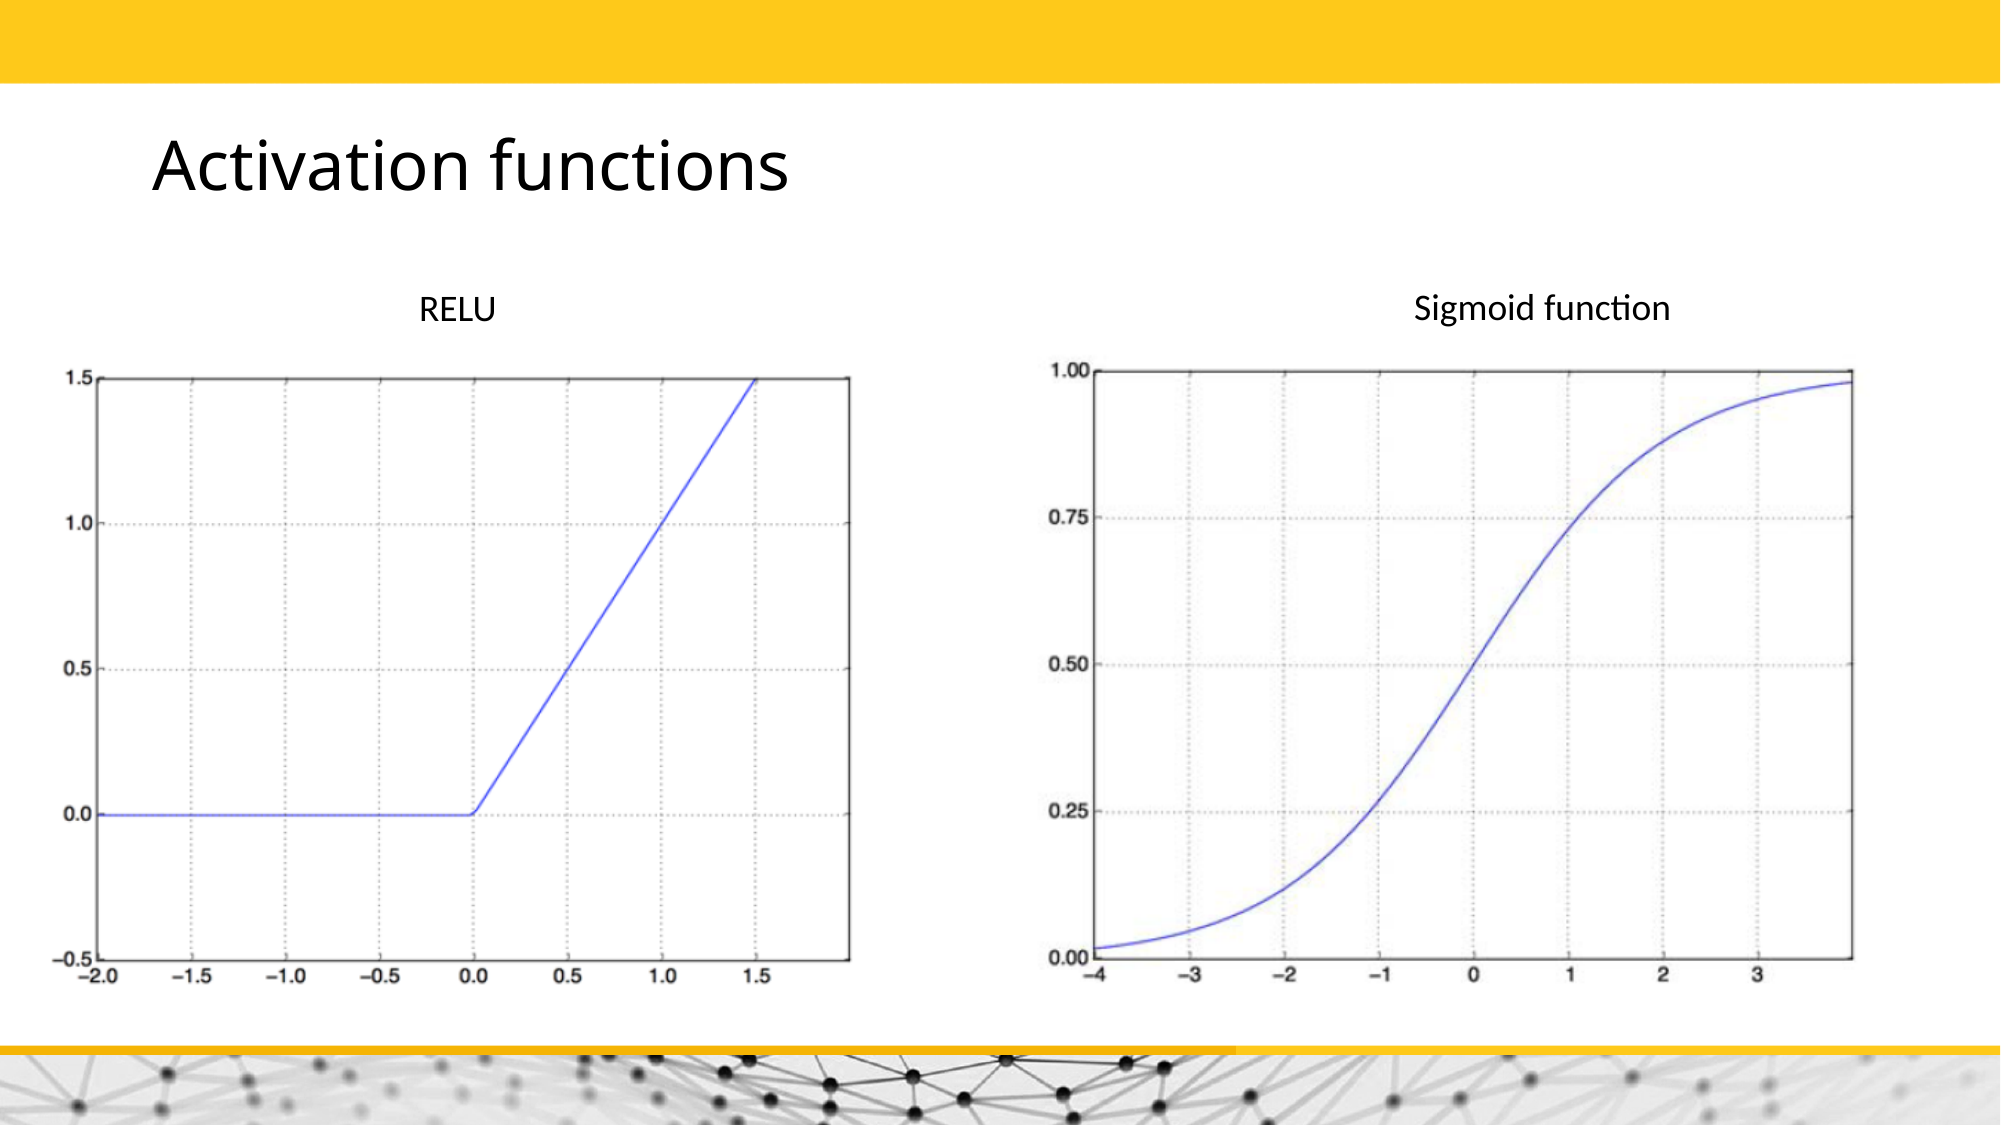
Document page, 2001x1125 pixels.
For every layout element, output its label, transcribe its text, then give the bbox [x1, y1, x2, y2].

text_box RELU [404, 276, 512, 336]
title Activation functions [137, 59, 1863, 278]
picture [0, 0, 2001, 1125]
text_box Sigmoid function [1399, 275, 1687, 335]
